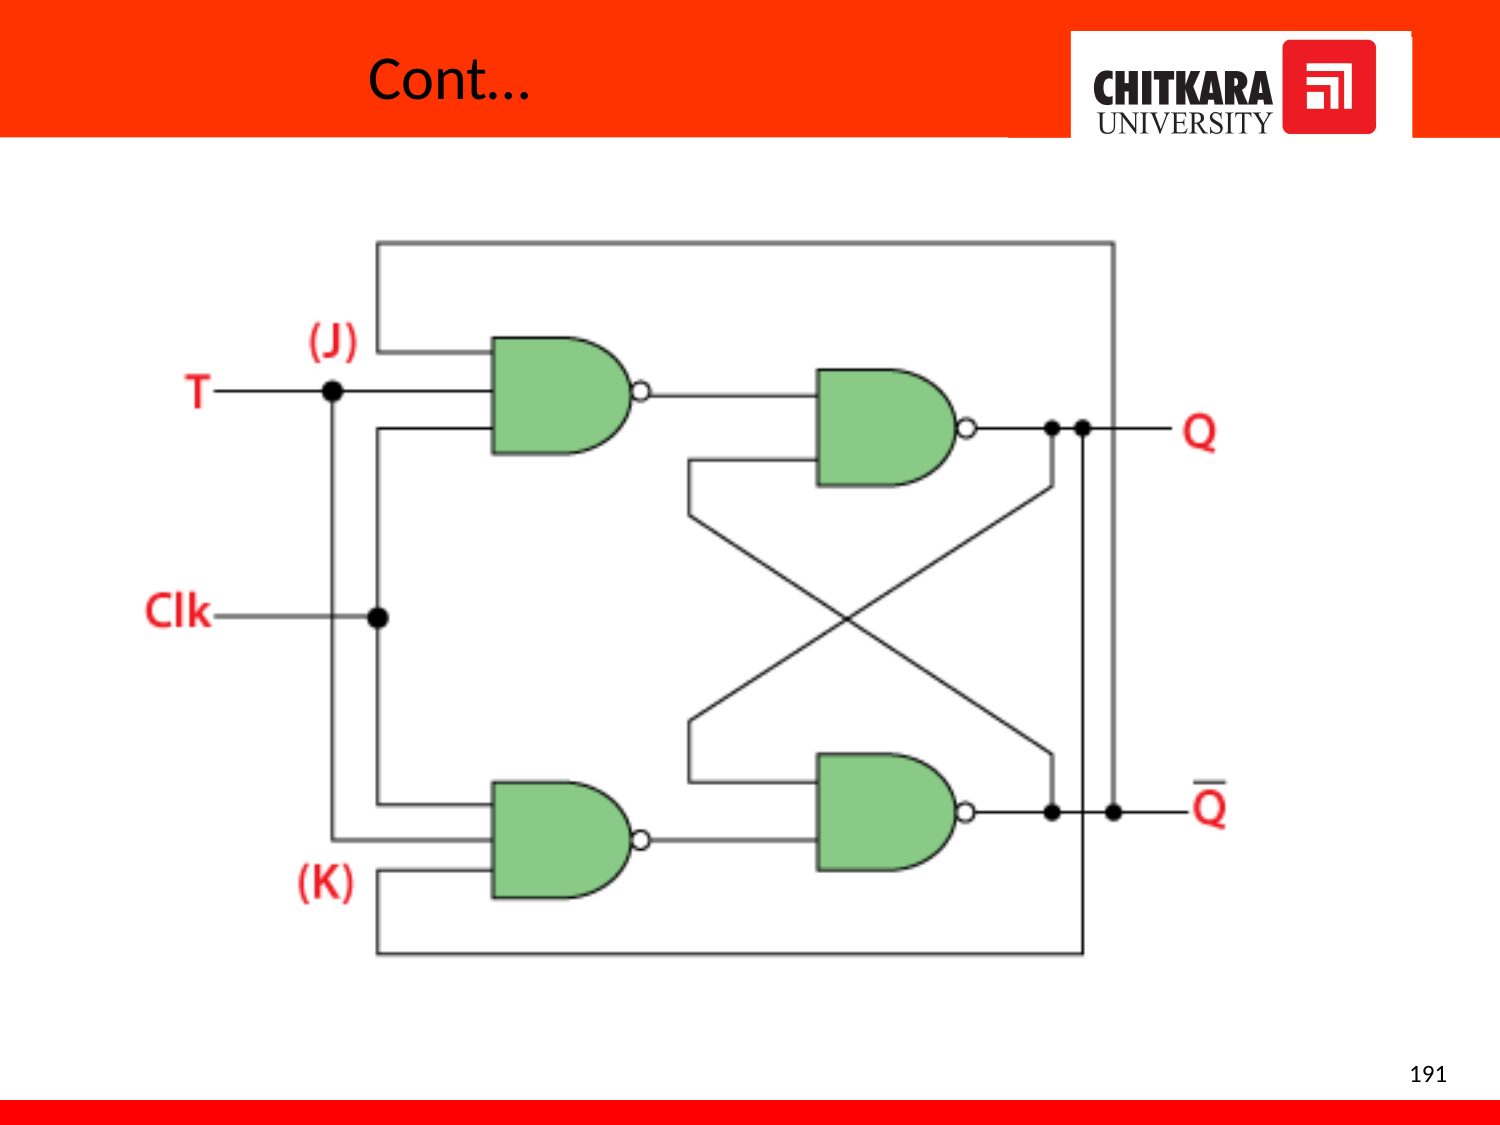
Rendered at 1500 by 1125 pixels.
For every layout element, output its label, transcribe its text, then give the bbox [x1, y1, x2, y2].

title Cont… [0, 0, 900, 150]
picture [1074, 37, 1391, 138]
picture [97, 204, 1266, 977]
slide_number 191 [1100, 1042, 1463, 1103]
